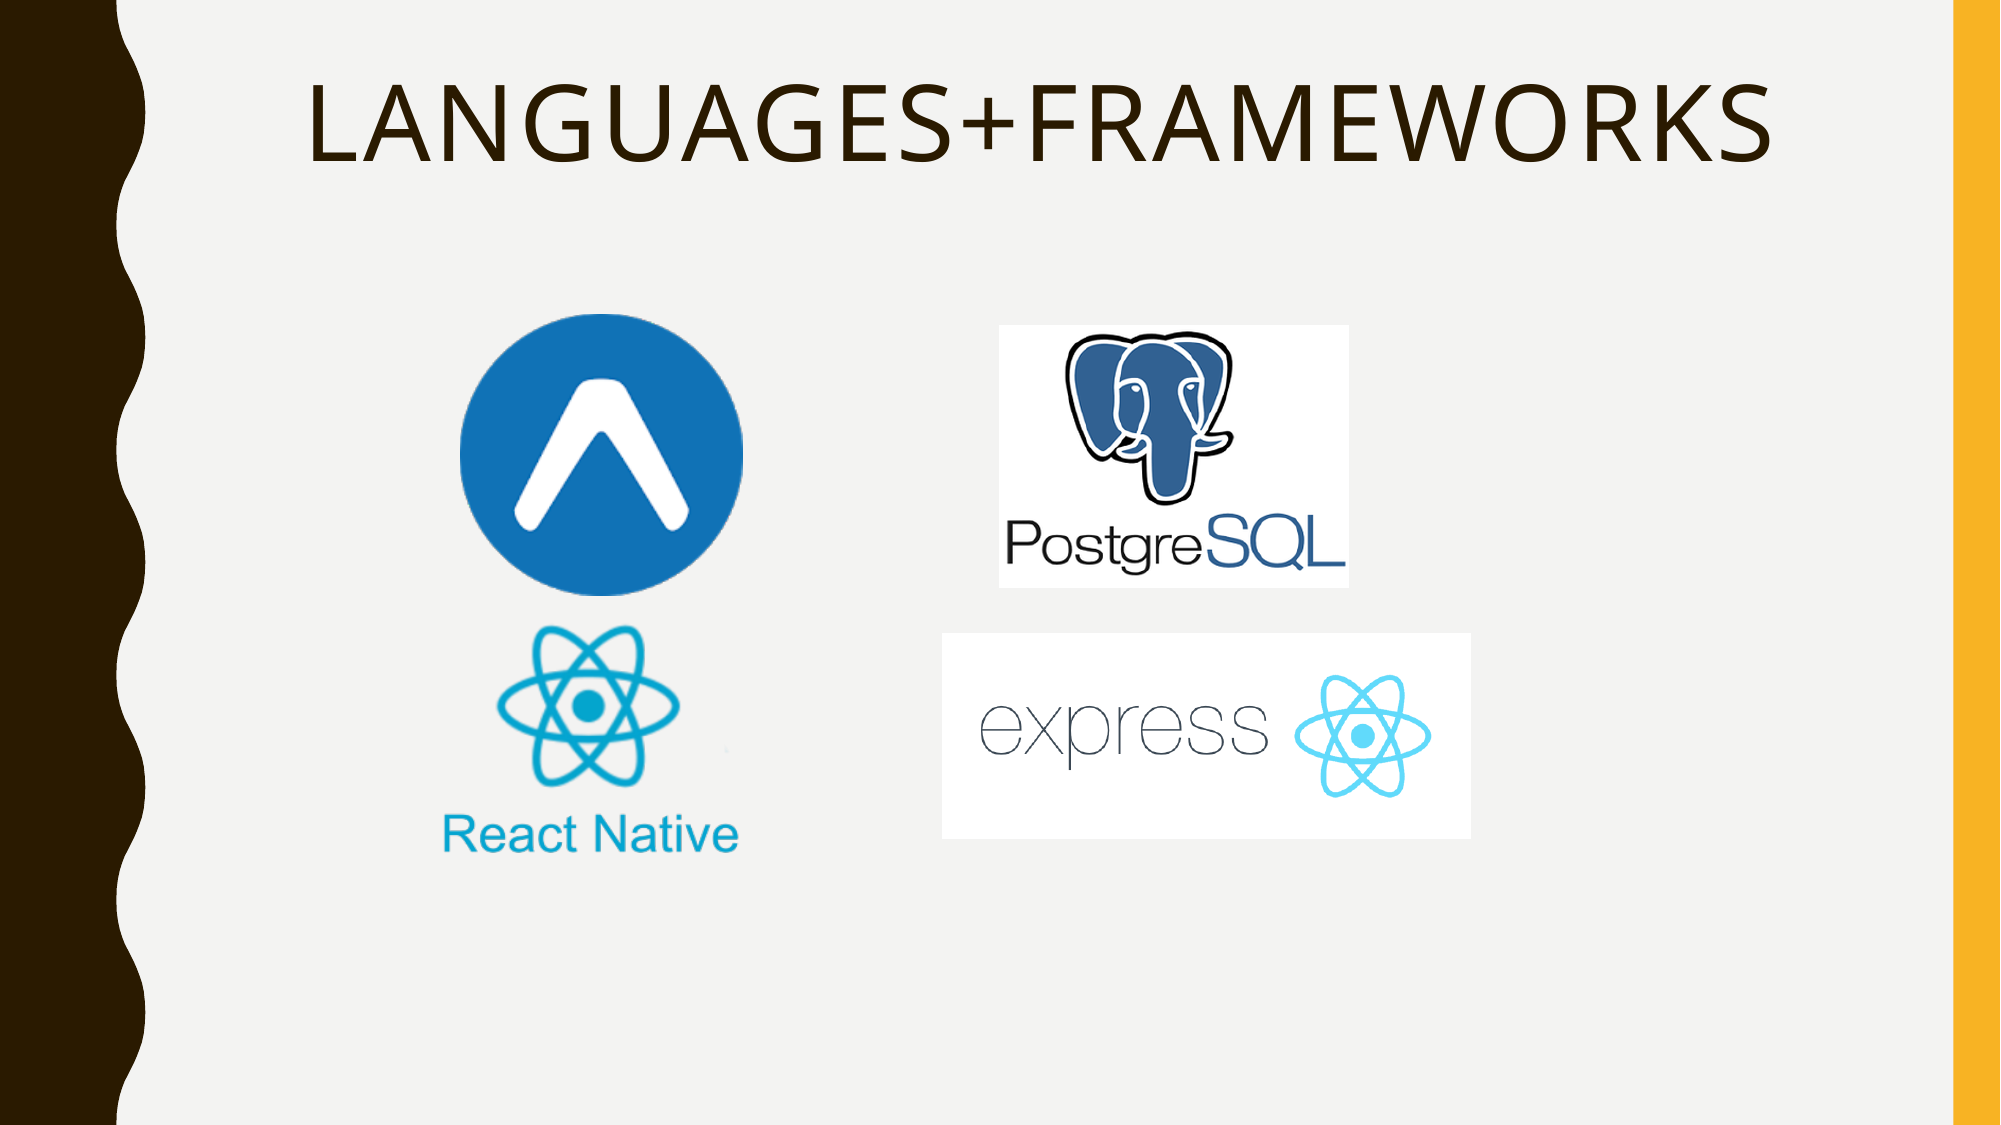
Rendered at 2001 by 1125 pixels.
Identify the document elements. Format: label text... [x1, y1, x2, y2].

title Languages+frameworks [205, 62, 1875, 308]
picture [460, 314, 743, 596]
picture [440, 611, 743, 913]
picture [942, 633, 1471, 839]
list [999, 325, 1349, 588]
